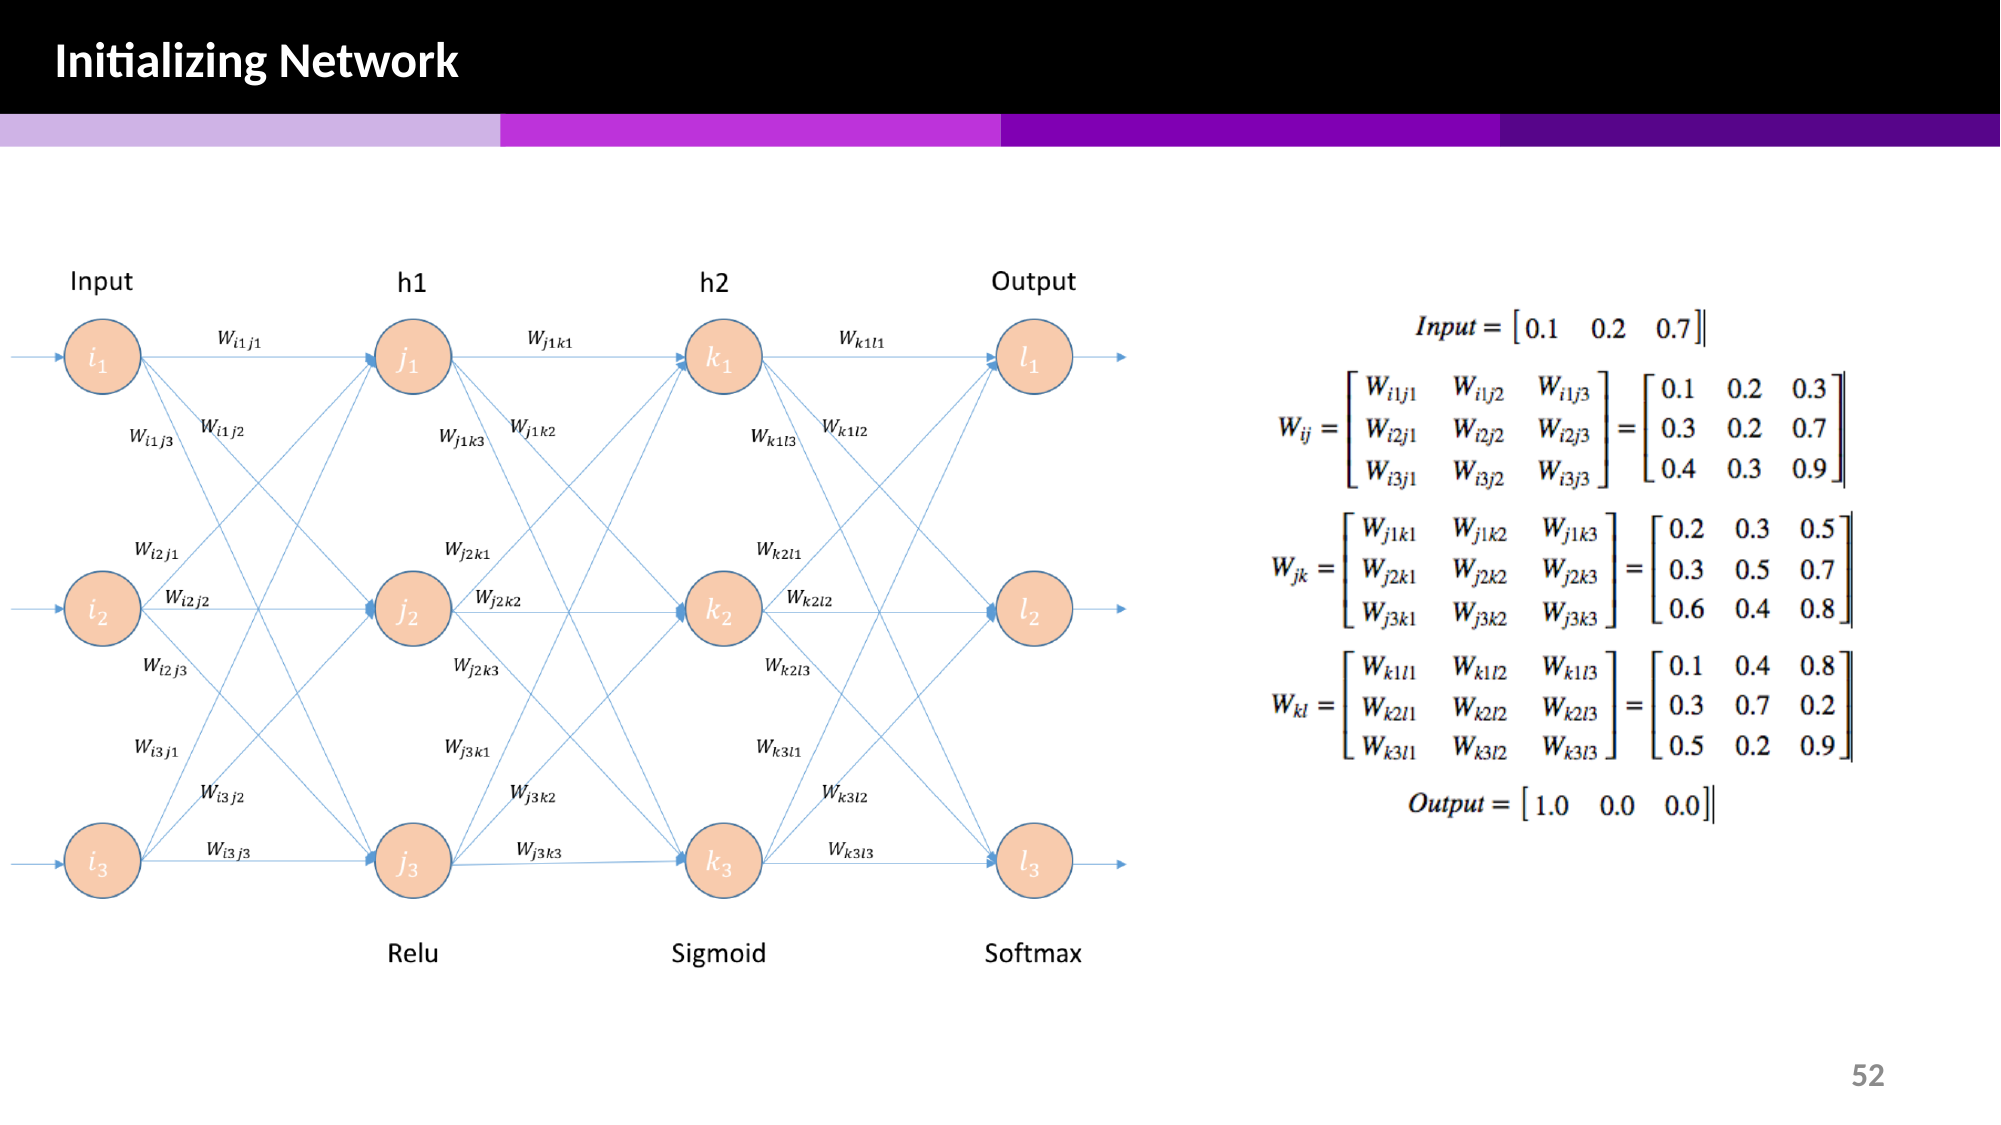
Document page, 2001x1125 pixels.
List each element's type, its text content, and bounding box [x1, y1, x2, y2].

list Initializing Network [39, 1, 1964, 114]
picture [0, 256, 1944, 1007]
